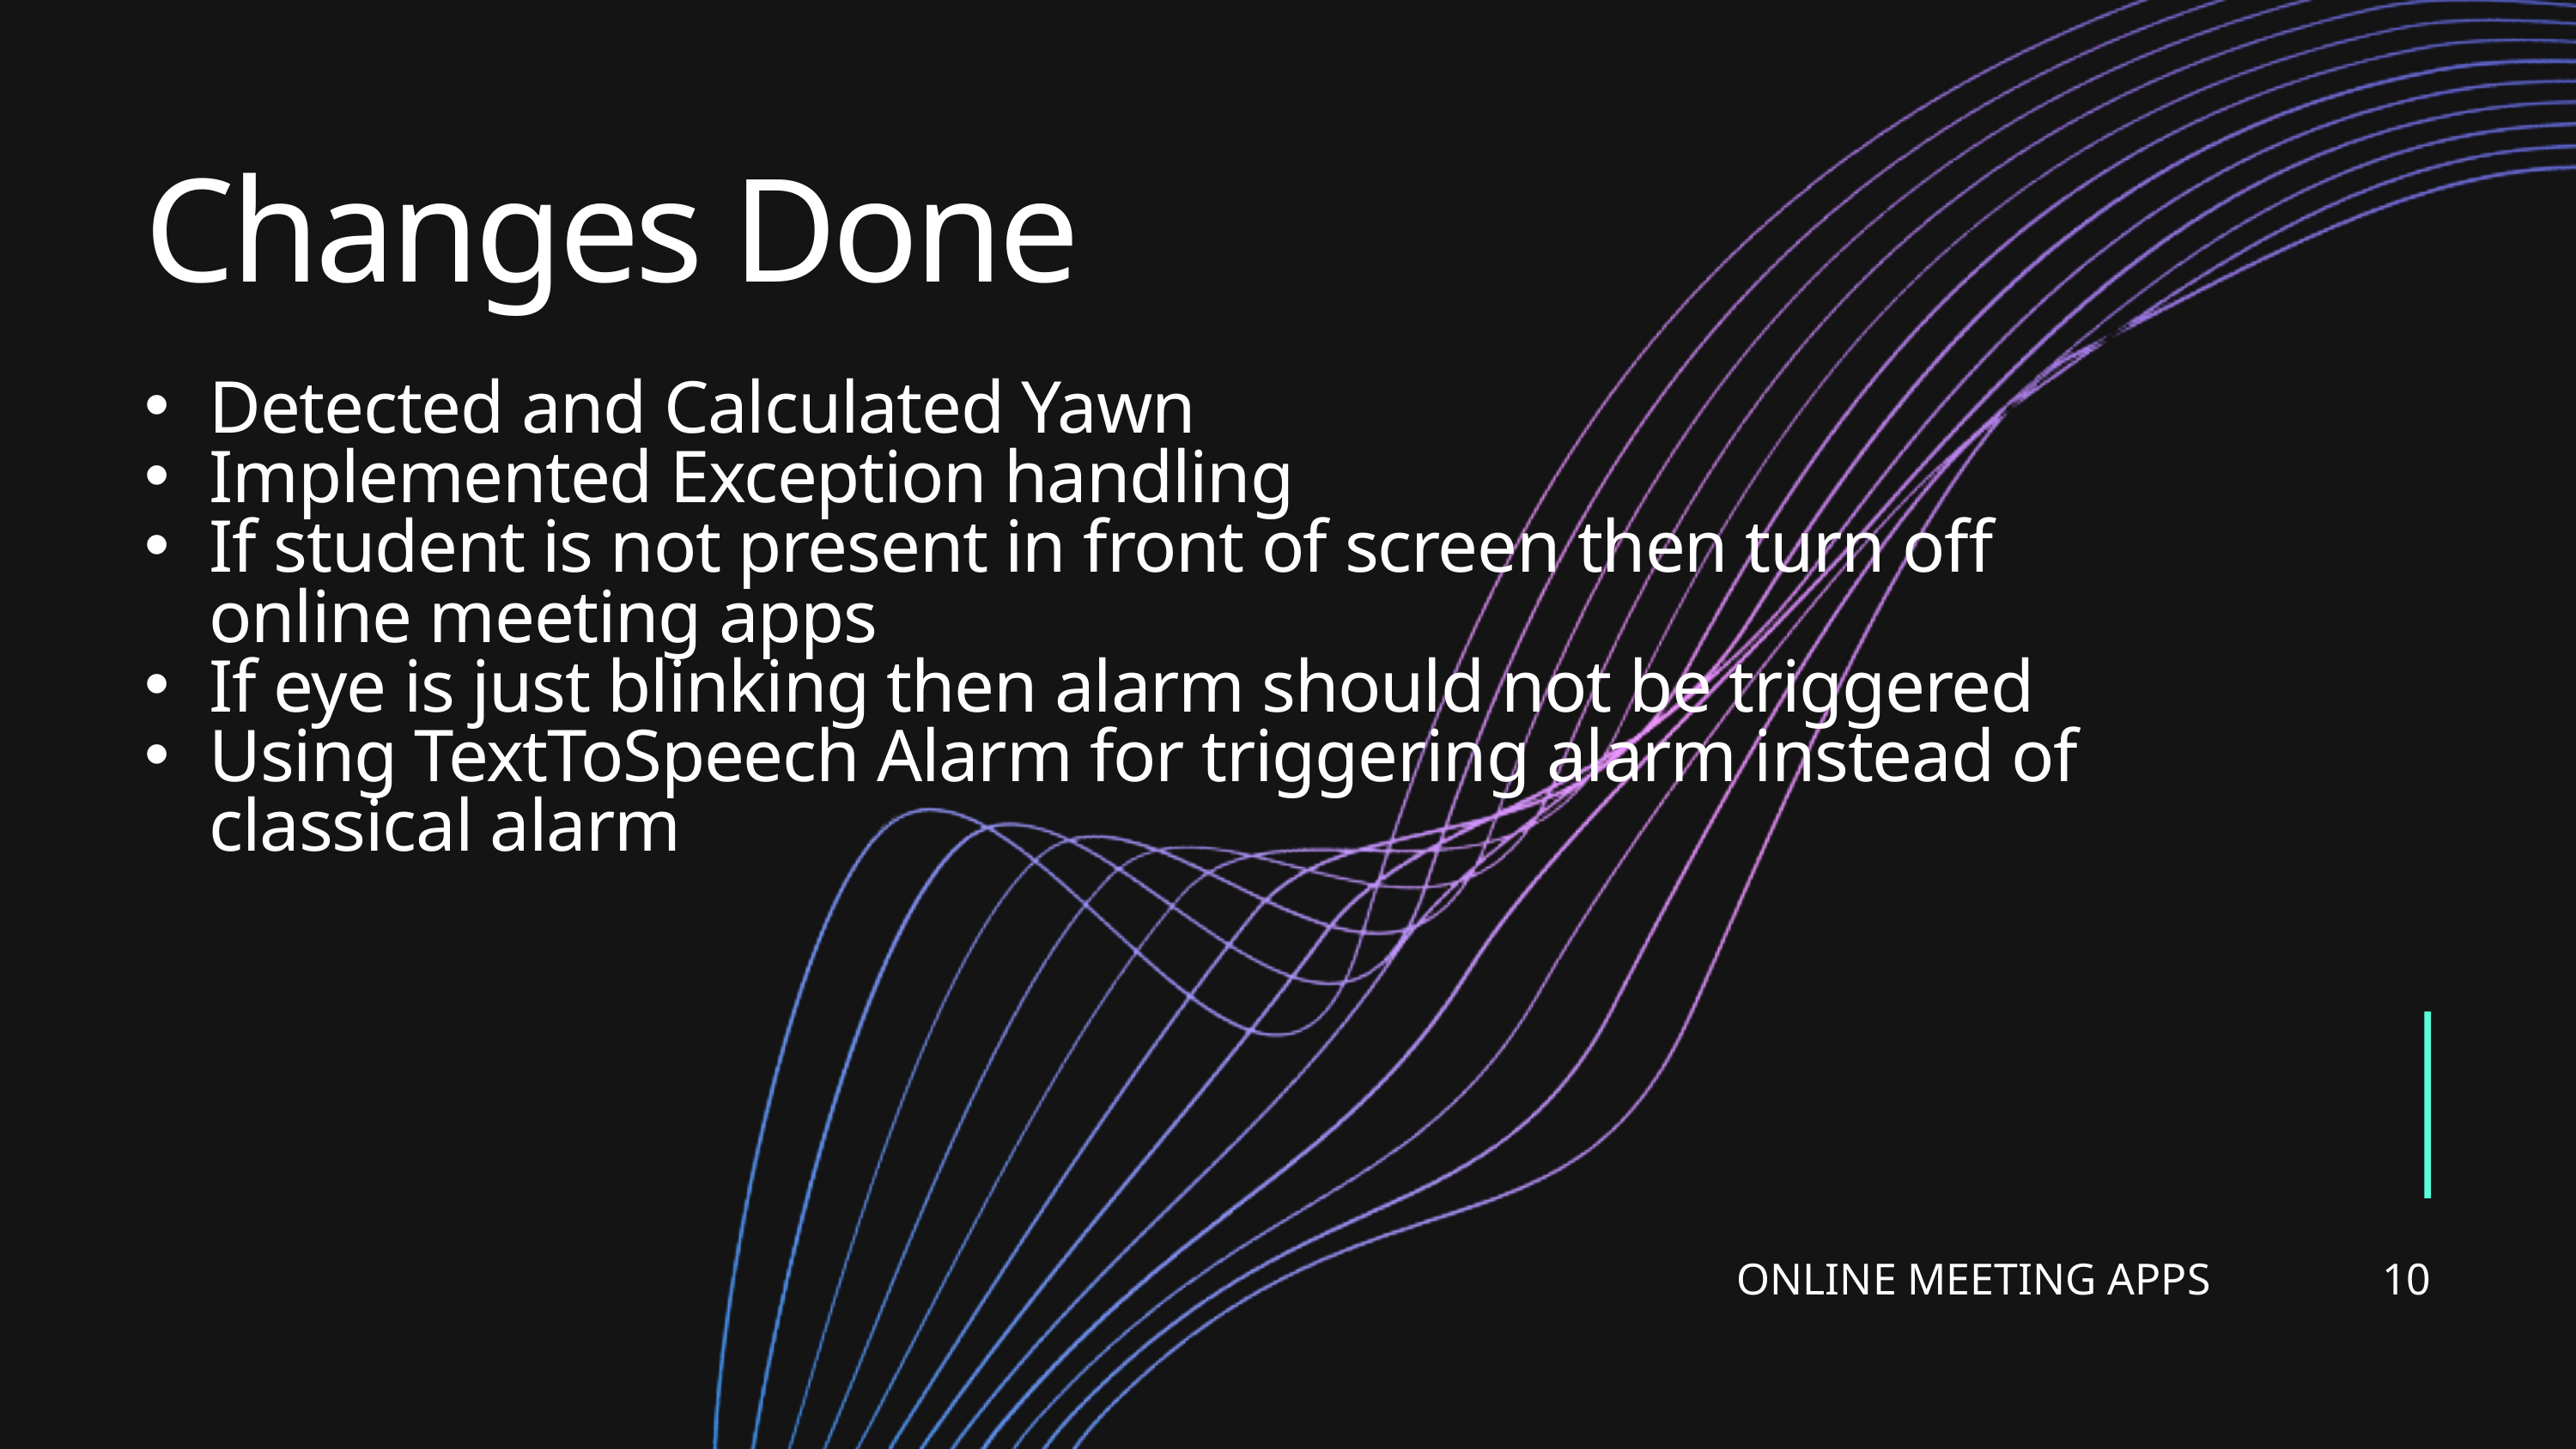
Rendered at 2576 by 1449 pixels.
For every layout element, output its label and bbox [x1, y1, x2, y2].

text_box [144, 151, 1321, 374]
text_box [2343, 1011, 2432, 1306]
picture [131, 0, 2576, 1449]
